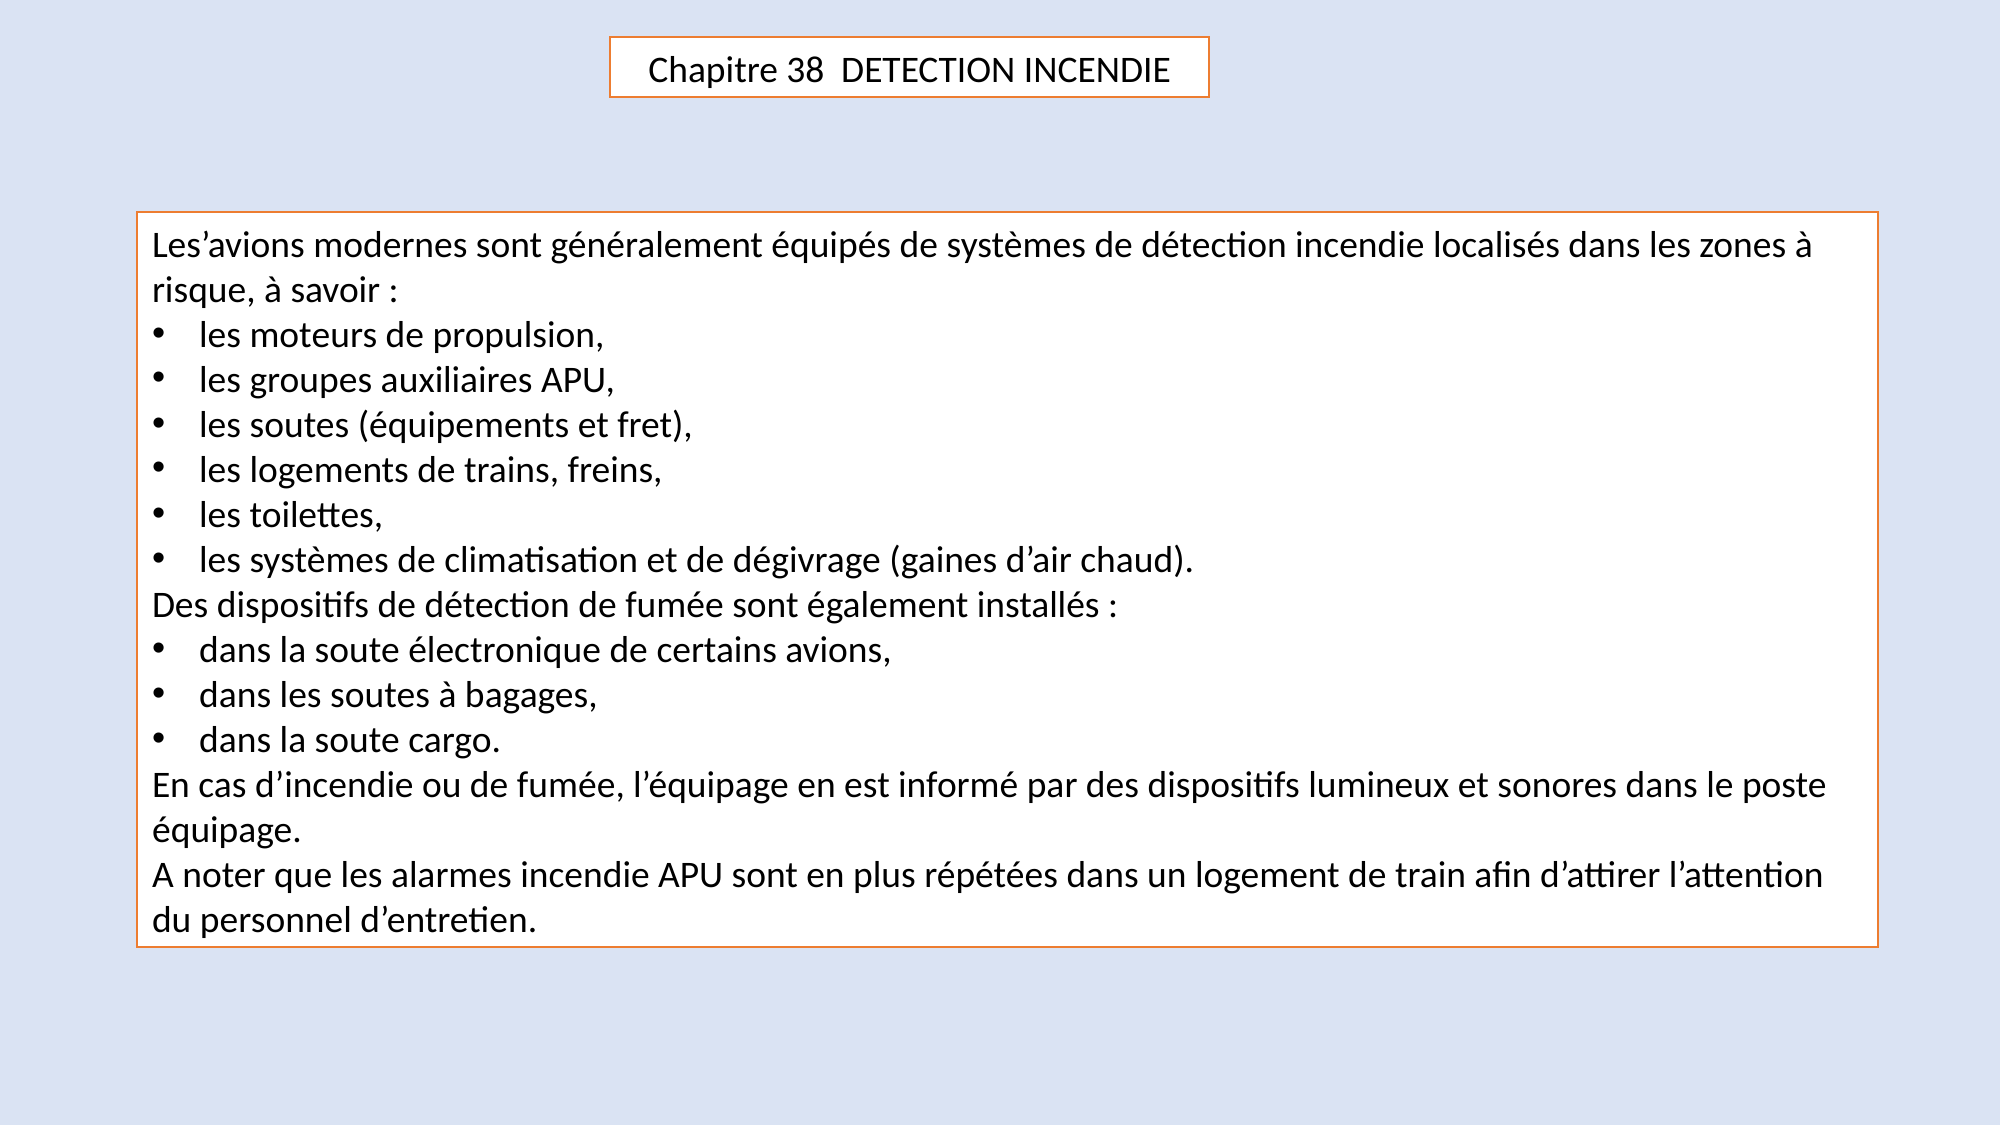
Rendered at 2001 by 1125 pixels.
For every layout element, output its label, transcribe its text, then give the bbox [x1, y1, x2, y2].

text_box Chapitre 38 DETECTION INCENDIE [609, 36, 1210, 98]
text_box Les’avions modernes sont généralement équipés de systèmes de détection incendie localisés dans les zones à risque, à savoir : les moteurs de propulsion, les groupes auxiliaires APU, les soutes (équipements et fret), les logements de trains, freins, les toilettes, les systèmes de climatisation et de dégivrage (gaines d’air chaud). Des dispositifs de détection de fumée sont également installés : dans la soute électronique de certains avions, dans les soutes à bagages, dans la soute cargo. En cas d’incendie ou de fumée, l’équipage en est informé par des dispositifs lumineux et sonores dans le poste équipage. A noter que les alarmes incendie APU sont en plus répétées dans un logement de train afin d’attirer l’attention du personnel d’entretien. [136, 211, 1879, 948]
